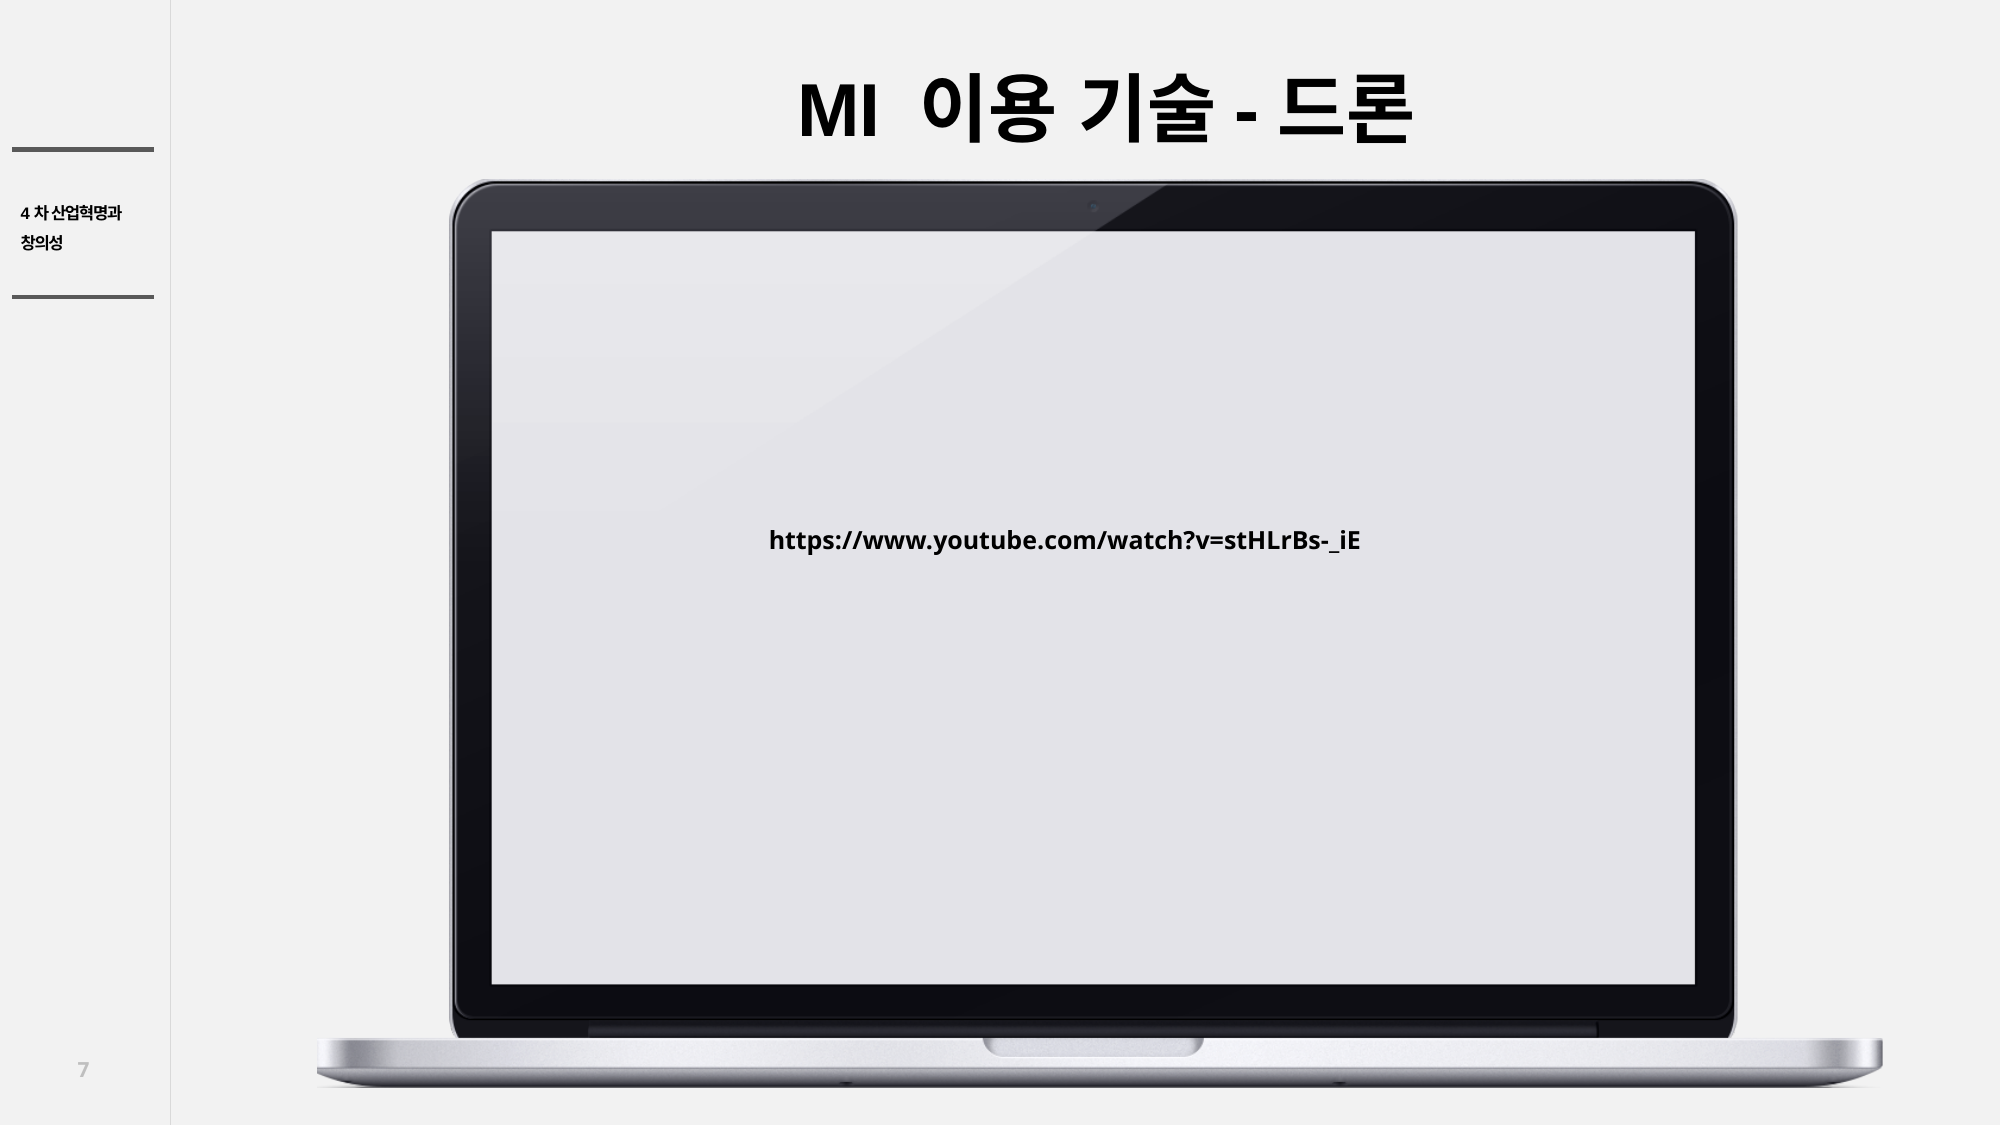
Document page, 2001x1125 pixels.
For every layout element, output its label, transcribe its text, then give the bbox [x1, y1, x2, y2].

text_box MI 이용 기술-드론 [646, 43, 1567, 169]
slide_number 7 [44, 1041, 123, 1102]
picture [317, 179, 1896, 1088]
